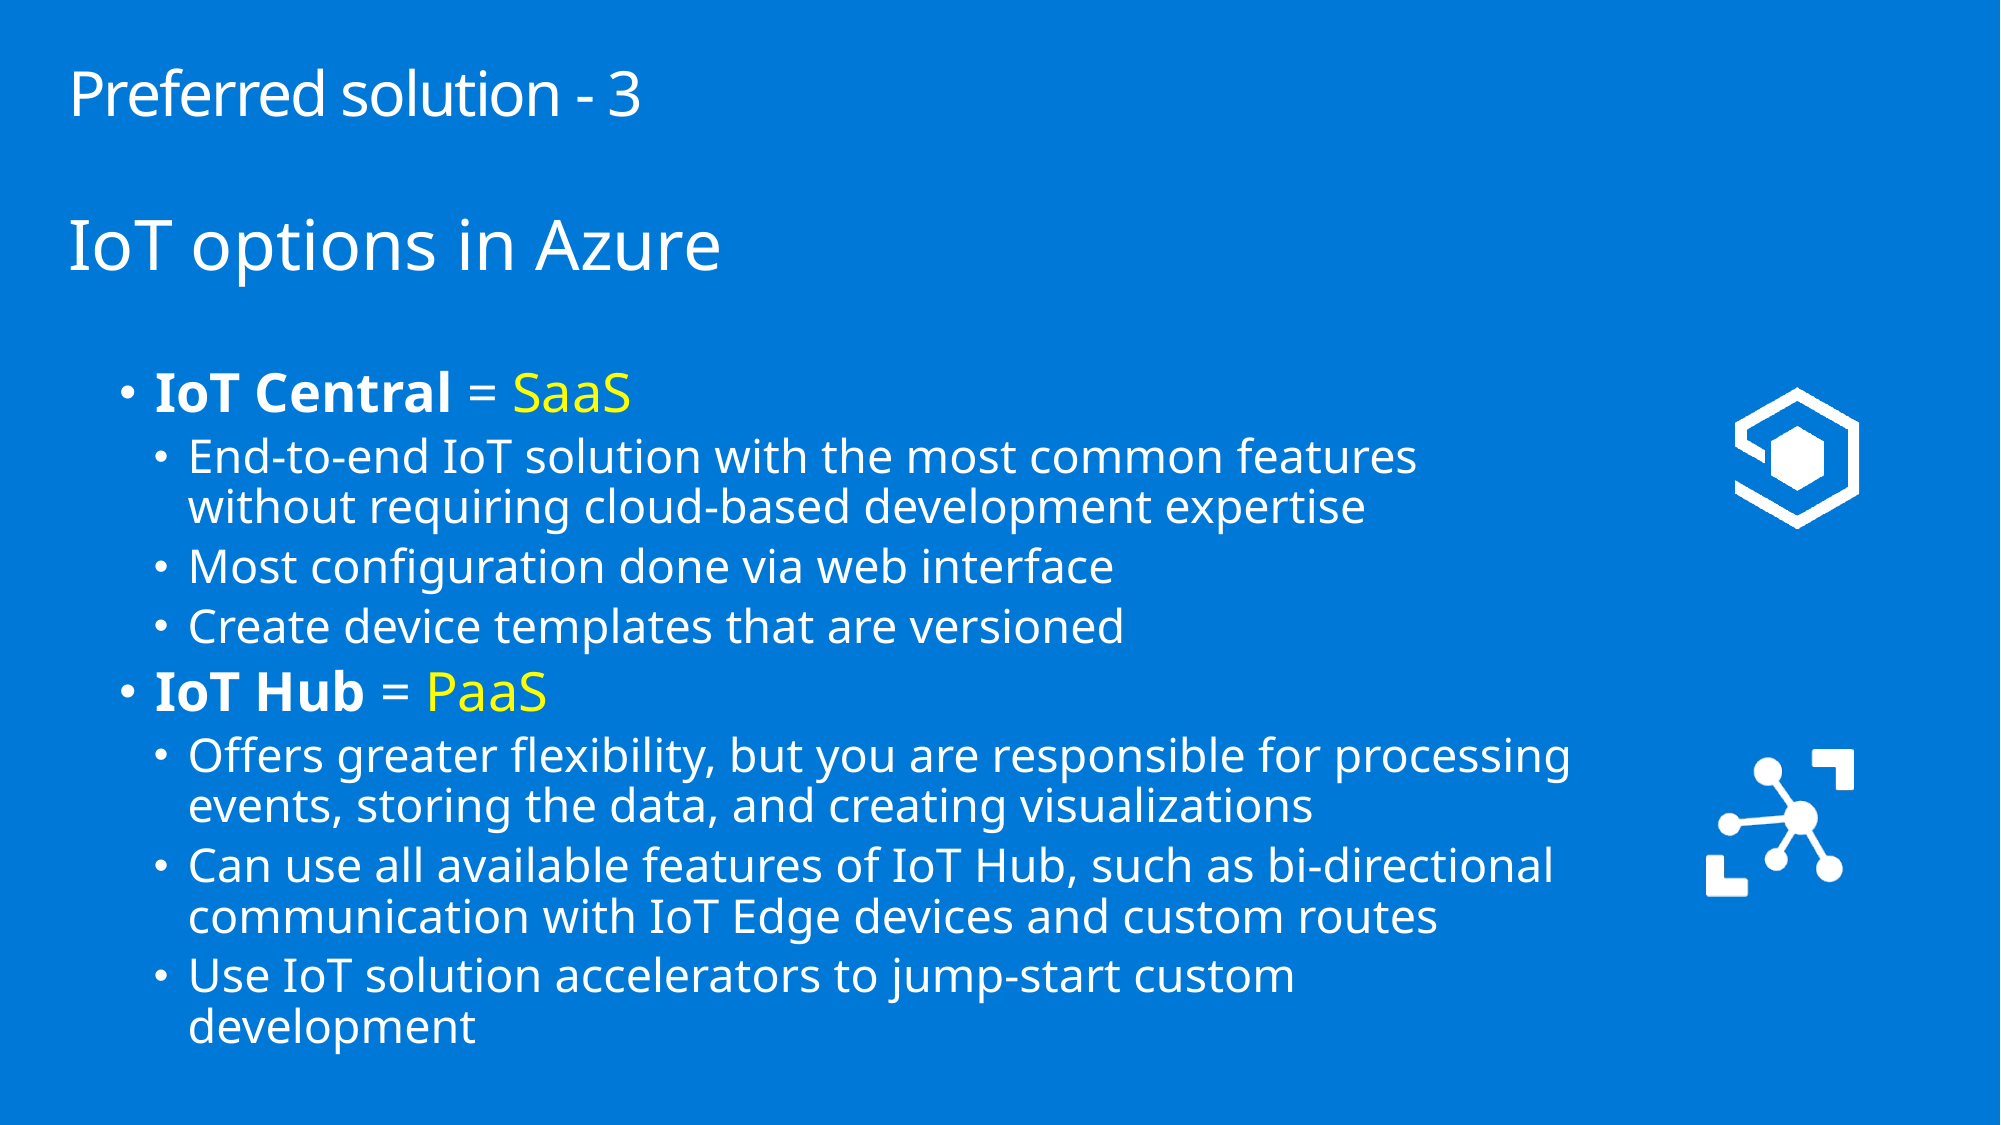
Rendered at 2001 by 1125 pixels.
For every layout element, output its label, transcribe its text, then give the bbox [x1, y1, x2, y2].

list IoT options in Azure IoT Central = SaaS End-to-end IoT solution with the most common features without requiring cloud-based development expertise Most configuration done via web interface Create device templates that are versioned IoT Hub = PaaS Offers greater flexibility, but you are responsible for processing events, storing the data, and creating visualizations Can use all available features of IoT Hub, such as bi-directional communication with IoT Edge devices and custom routes Use IoT solution accelerators to jump-start custom development [44, 195, 1604, 1125]
title Preferred solution - 3 [44, 47, 1957, 196]
picture [1706, 749, 1855, 898]
picture [1723, 384, 1872, 533]
